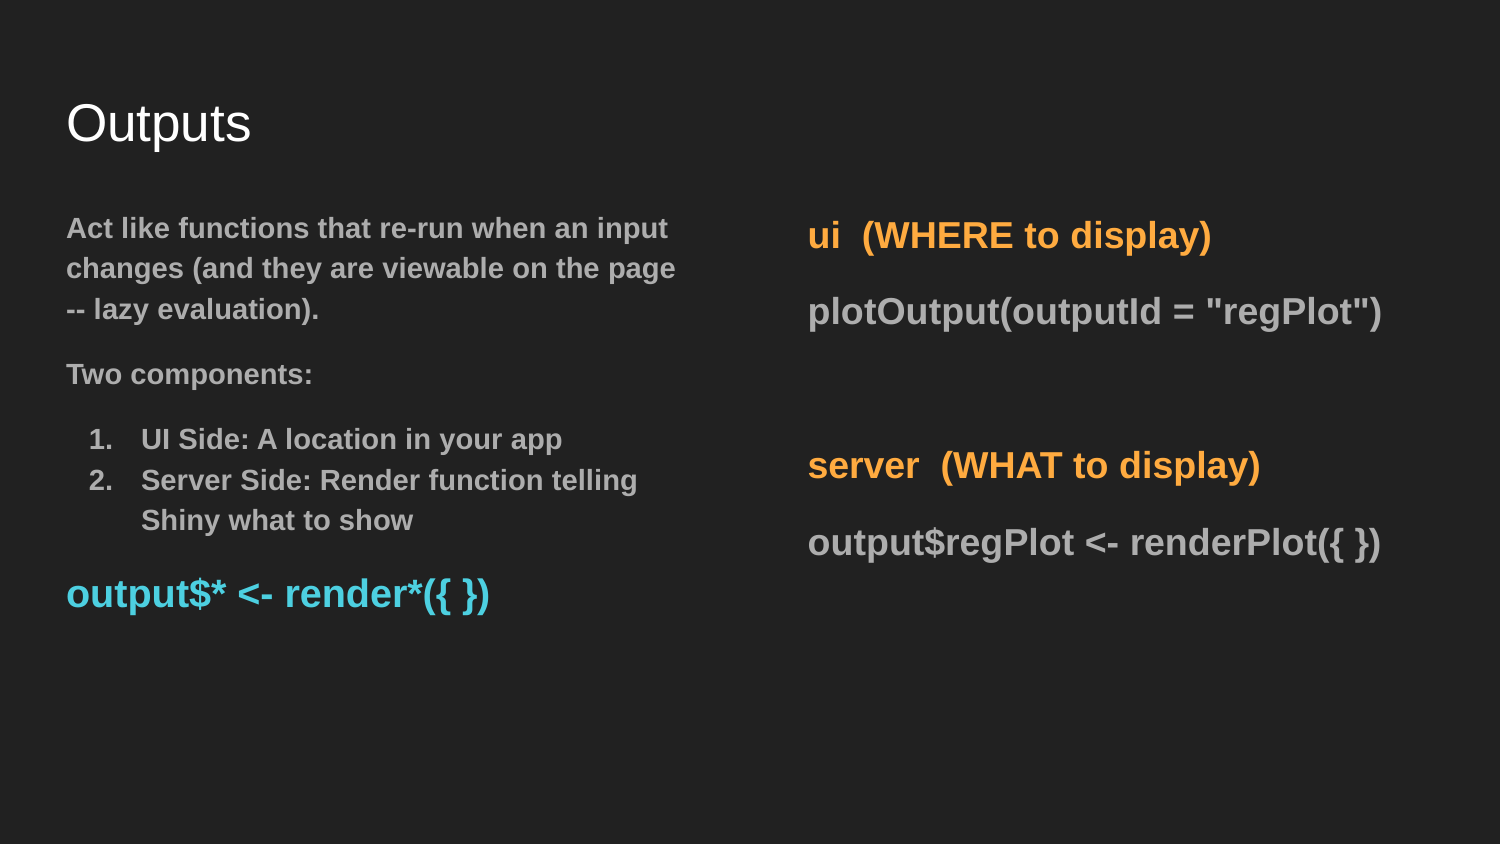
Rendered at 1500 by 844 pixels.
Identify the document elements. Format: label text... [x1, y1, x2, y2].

list Act like functions that re-run when an input changes (and they are viewable on the page -- lazy evaluation). Two components: UI Side: A location in your app Server Side: Render function telling Shiny what to show output$* <- render*({ }) [51, 189, 708, 750]
list ui (WHERE to display) plotOutput(outputId = "regPlot") server (WHAT to display) output$regPlot <- renderPlot({ }) [792, 189, 1449, 750]
title Outputs [51, 72, 1449, 167]
